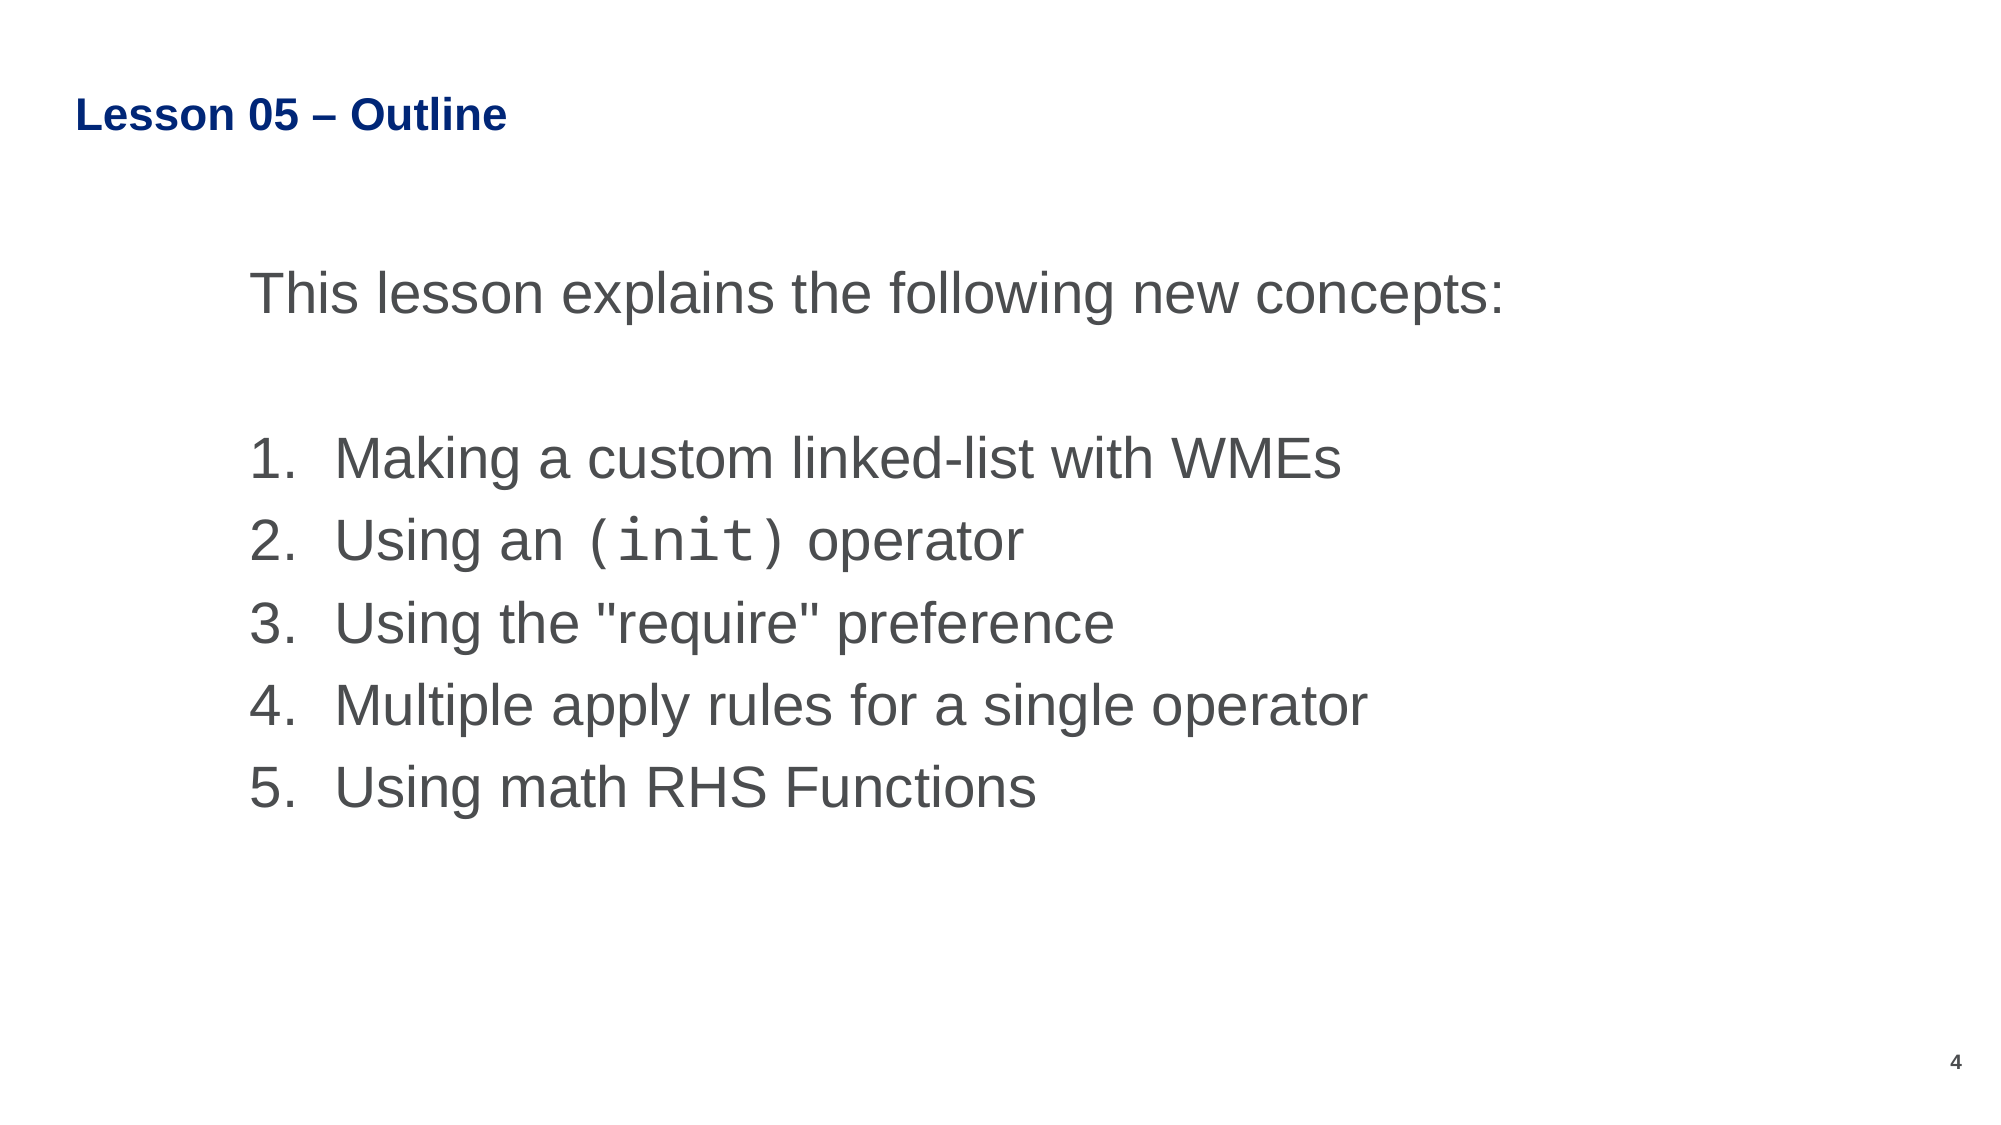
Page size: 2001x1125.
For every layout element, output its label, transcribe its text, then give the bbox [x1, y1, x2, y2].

list This lesson explains the following new concepts: Making a custom linked-list with WMEs Using an (init) operator Using the "require" preference Multiple apply rules for a single operator Using math RHS Functions [249, 255, 1750, 918]
title Lesson 05 – Outline [75, 91, 1650, 142]
